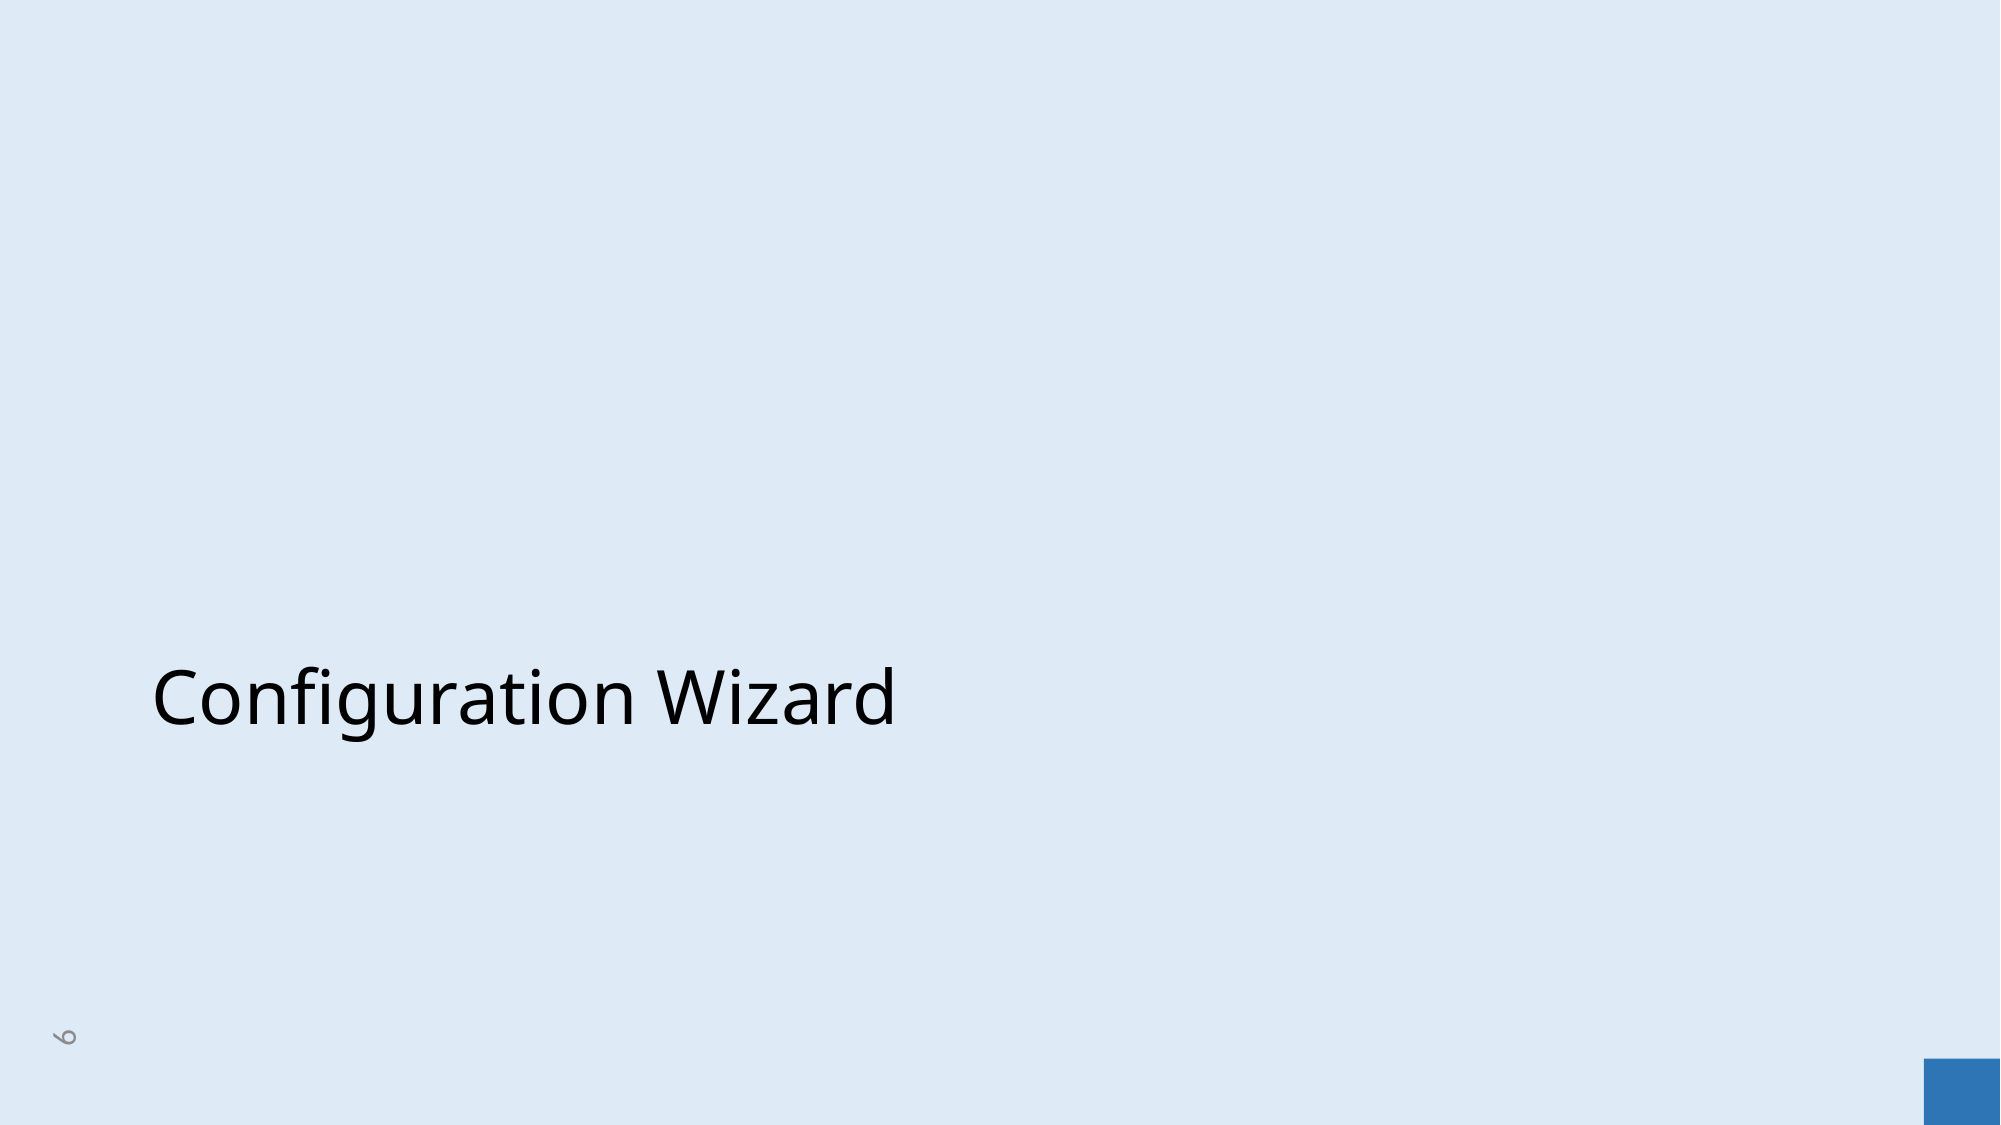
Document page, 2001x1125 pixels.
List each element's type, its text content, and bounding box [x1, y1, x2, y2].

text_box [1923, 1058, 2000, 1125]
slide_number 6 [32, 969, 93, 1108]
title Configuration Wizard [136, 280, 1862, 749]
